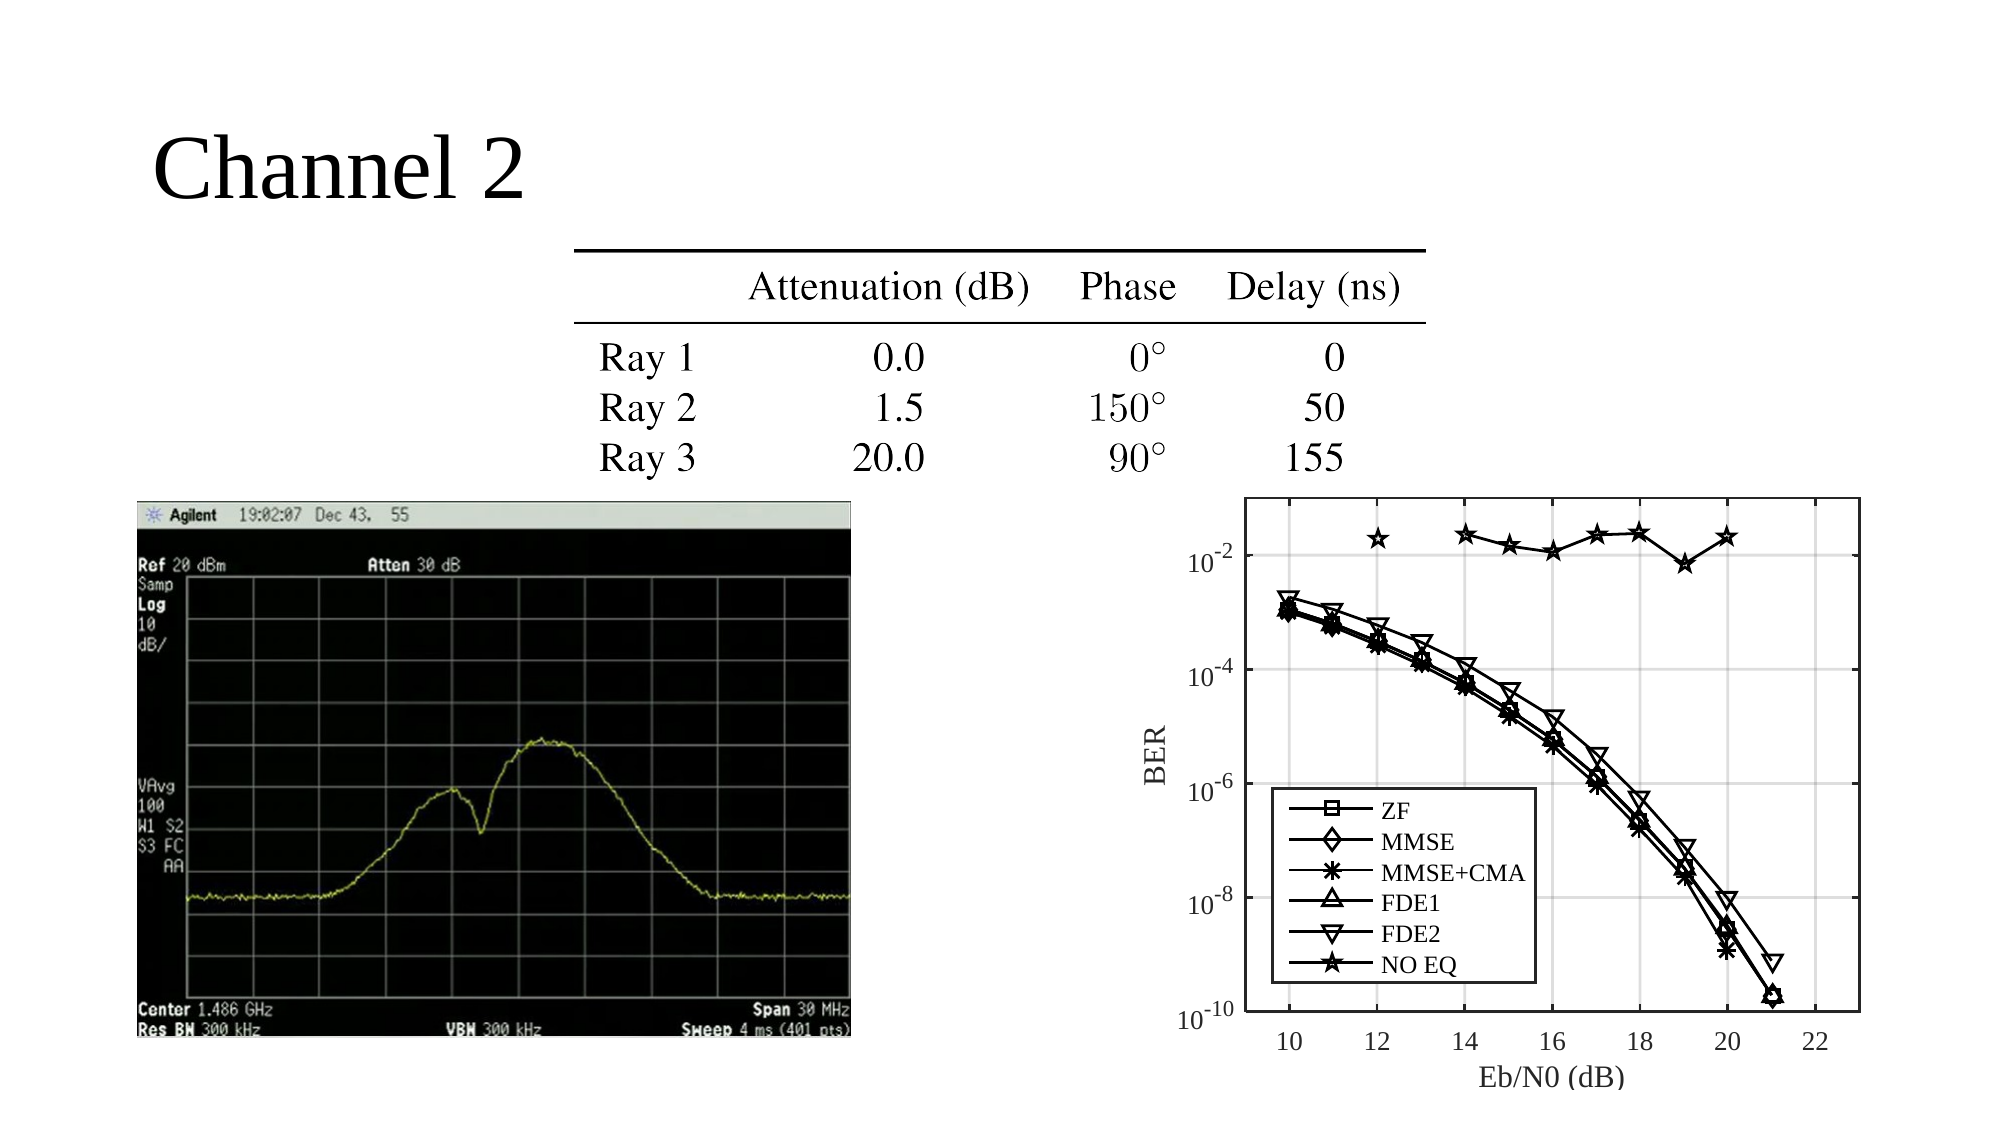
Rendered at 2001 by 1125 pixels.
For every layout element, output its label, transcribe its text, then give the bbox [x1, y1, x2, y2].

picture [574, 249, 1933, 1090]
picture [137, 501, 851, 1038]
title Channel 2 [137, 59, 1863, 278]
